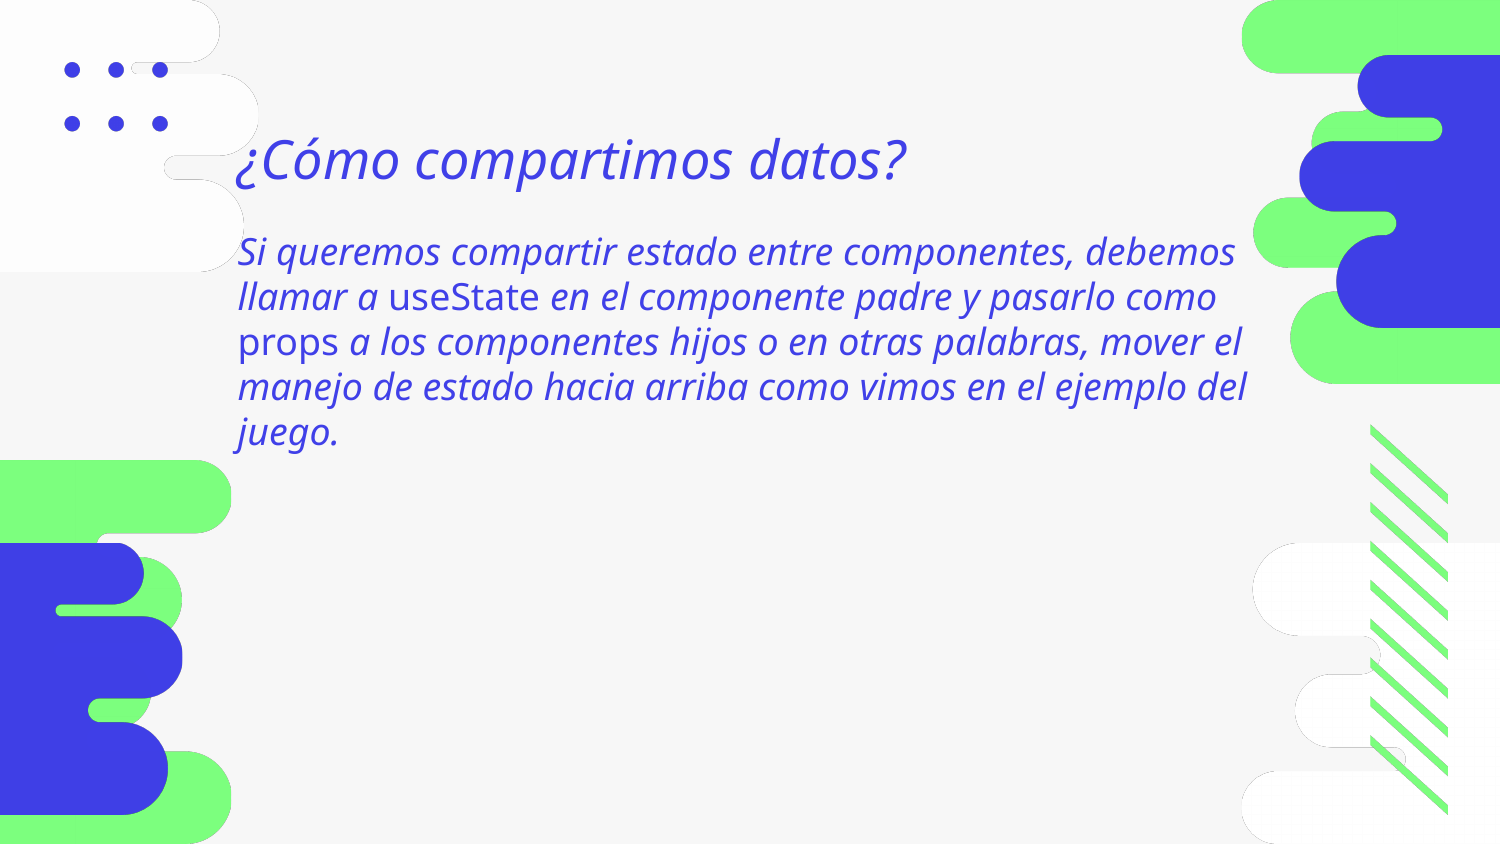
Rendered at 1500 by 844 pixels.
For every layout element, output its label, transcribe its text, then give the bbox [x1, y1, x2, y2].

picture [1241, 425, 1500, 844]
picture [0, 460, 232, 844]
picture [1241, 0, 1500, 384]
text_box ¿Cómo compartimos datos? [226, 119, 1274, 196]
text_box Si queremos compartir estado entre componentes, debemos llamar a useState en el componente padre y pasarlo como props a los componentes hijos o en otras palabras, mover el manejo de estado hacia arriba como vimos en el ejemplo del juego. [226, 222, 1306, 459]
picture [0, 0, 259, 272]
